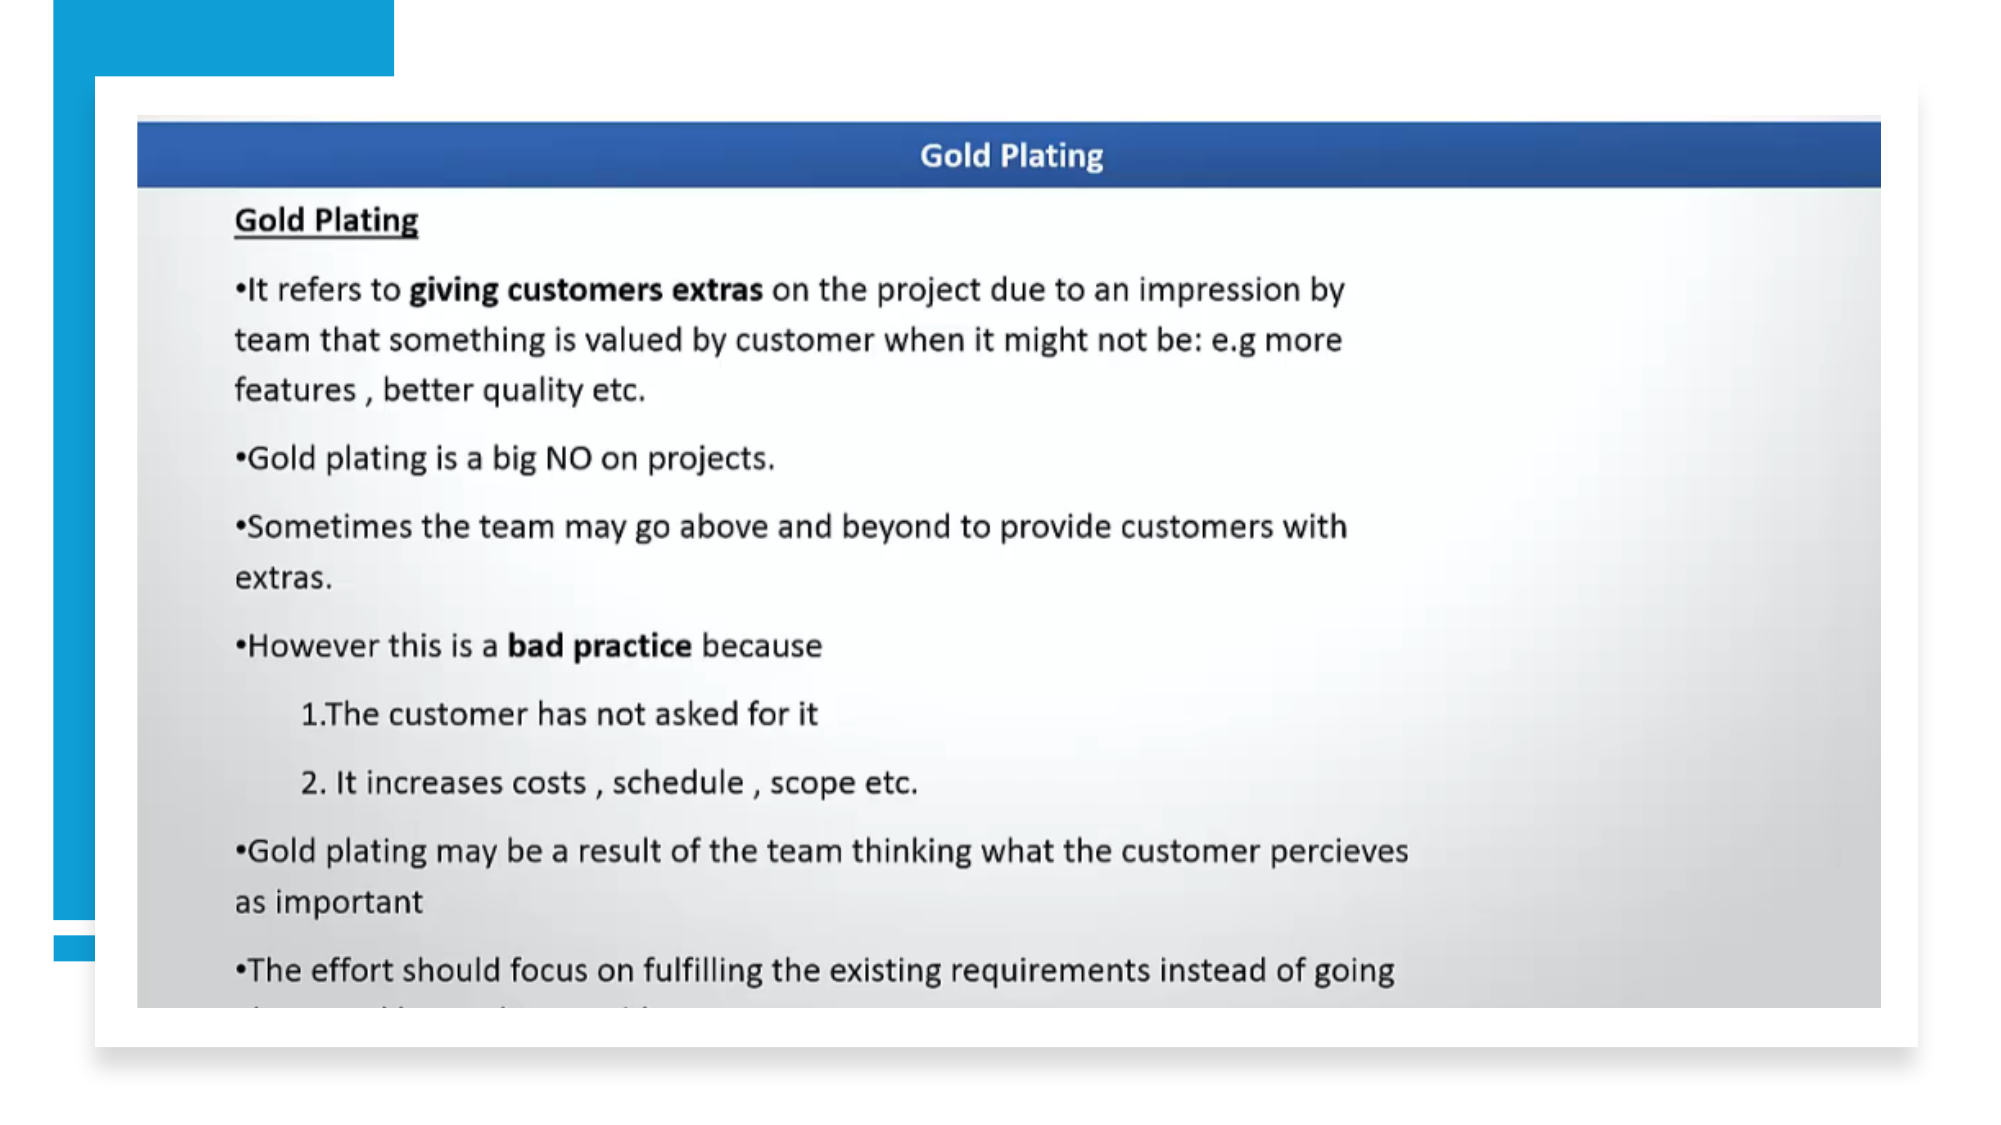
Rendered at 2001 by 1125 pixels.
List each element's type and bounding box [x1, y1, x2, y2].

text_box [0, 0, 2000, 1125]
list [136, 115, 1882, 1009]
text_box [93, 75, 1919, 1049]
text_box [0, 309, 136, 652]
